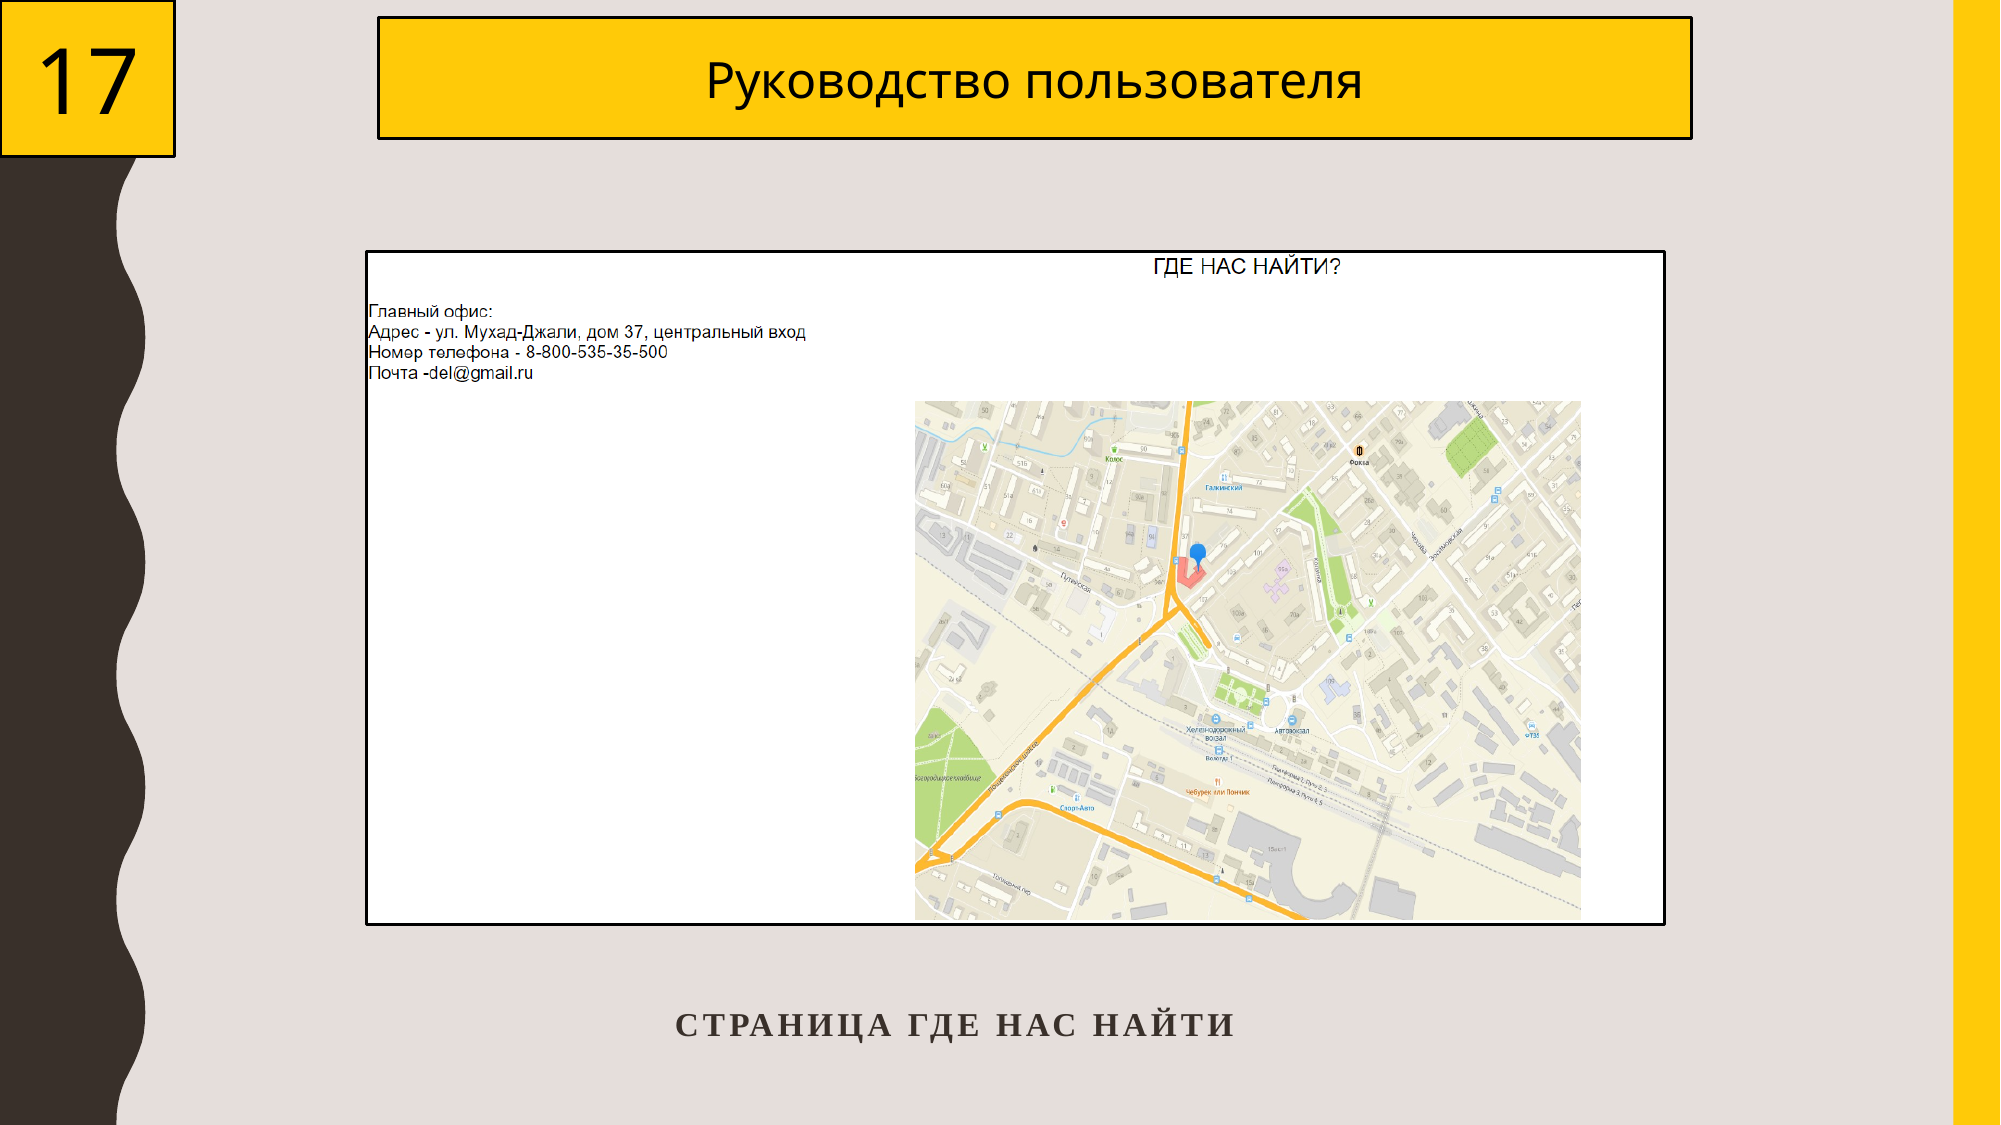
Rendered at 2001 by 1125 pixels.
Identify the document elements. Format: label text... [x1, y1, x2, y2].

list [368, 253, 1663, 924]
text_box Руководство пользователя [377, 16, 1693, 140]
text_box 17 [0, 0, 176, 157]
list Страница Где нас найти [659, 973, 1448, 1051]
